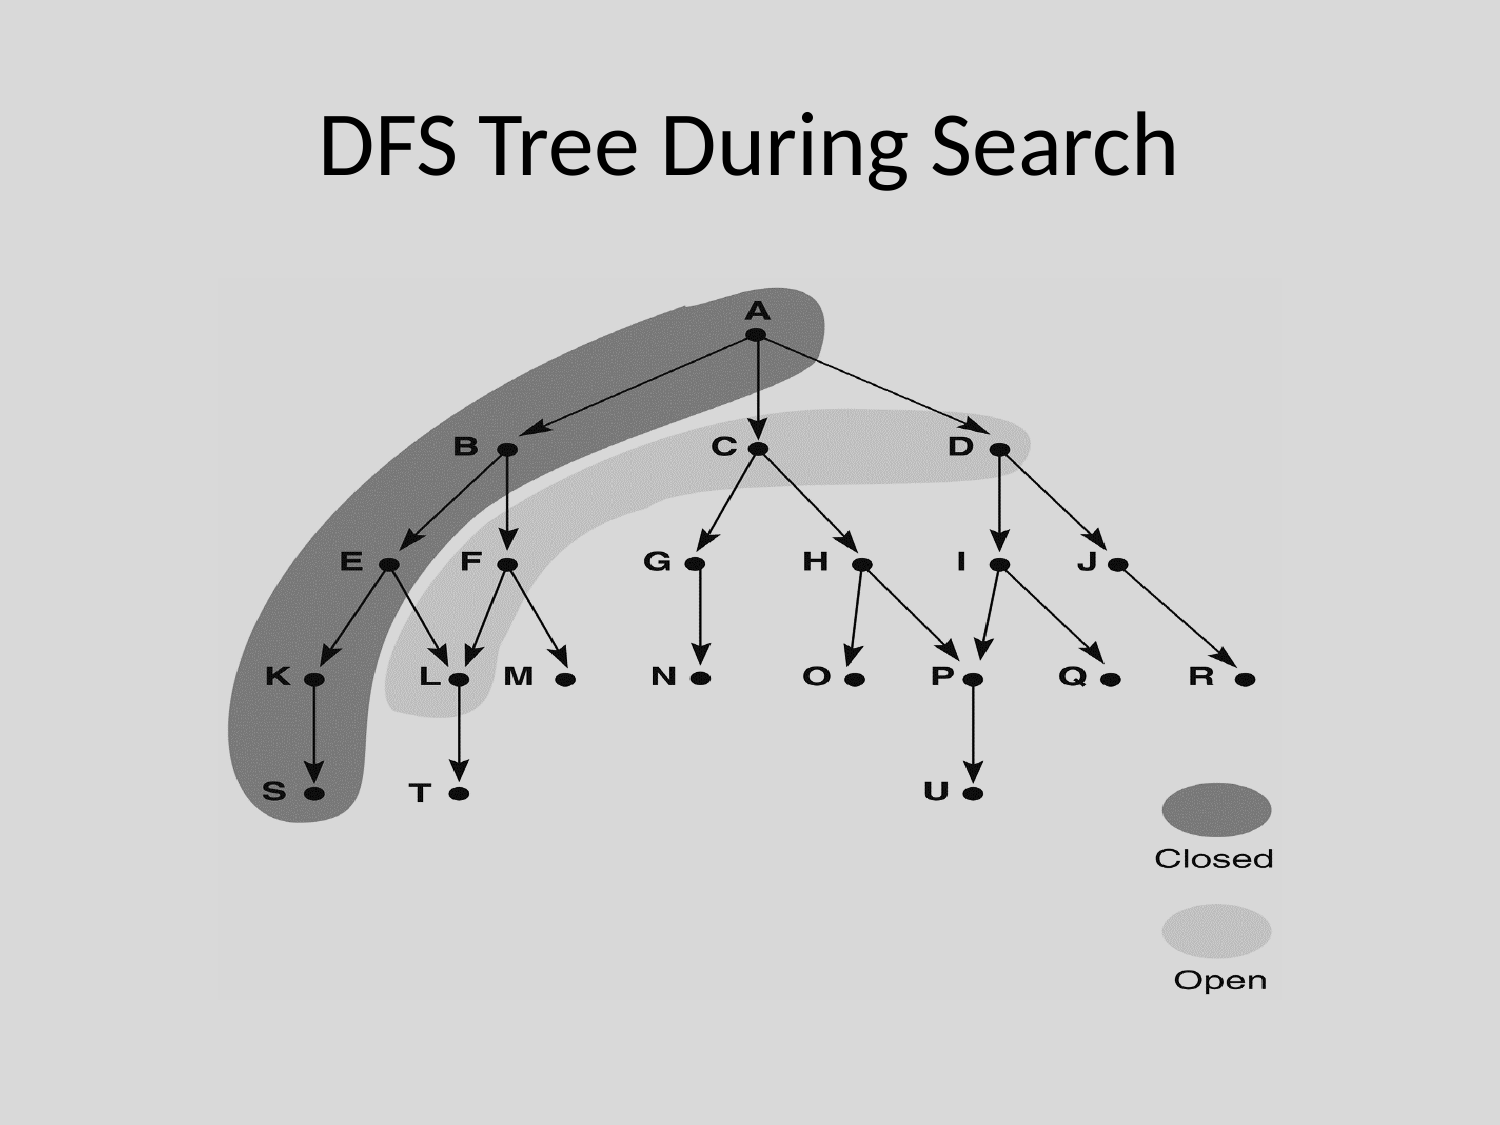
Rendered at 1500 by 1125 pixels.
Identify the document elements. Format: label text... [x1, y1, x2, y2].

title DFS Tree During Search [75, 45, 1425, 233]
picture [218, 278, 1282, 1001]
